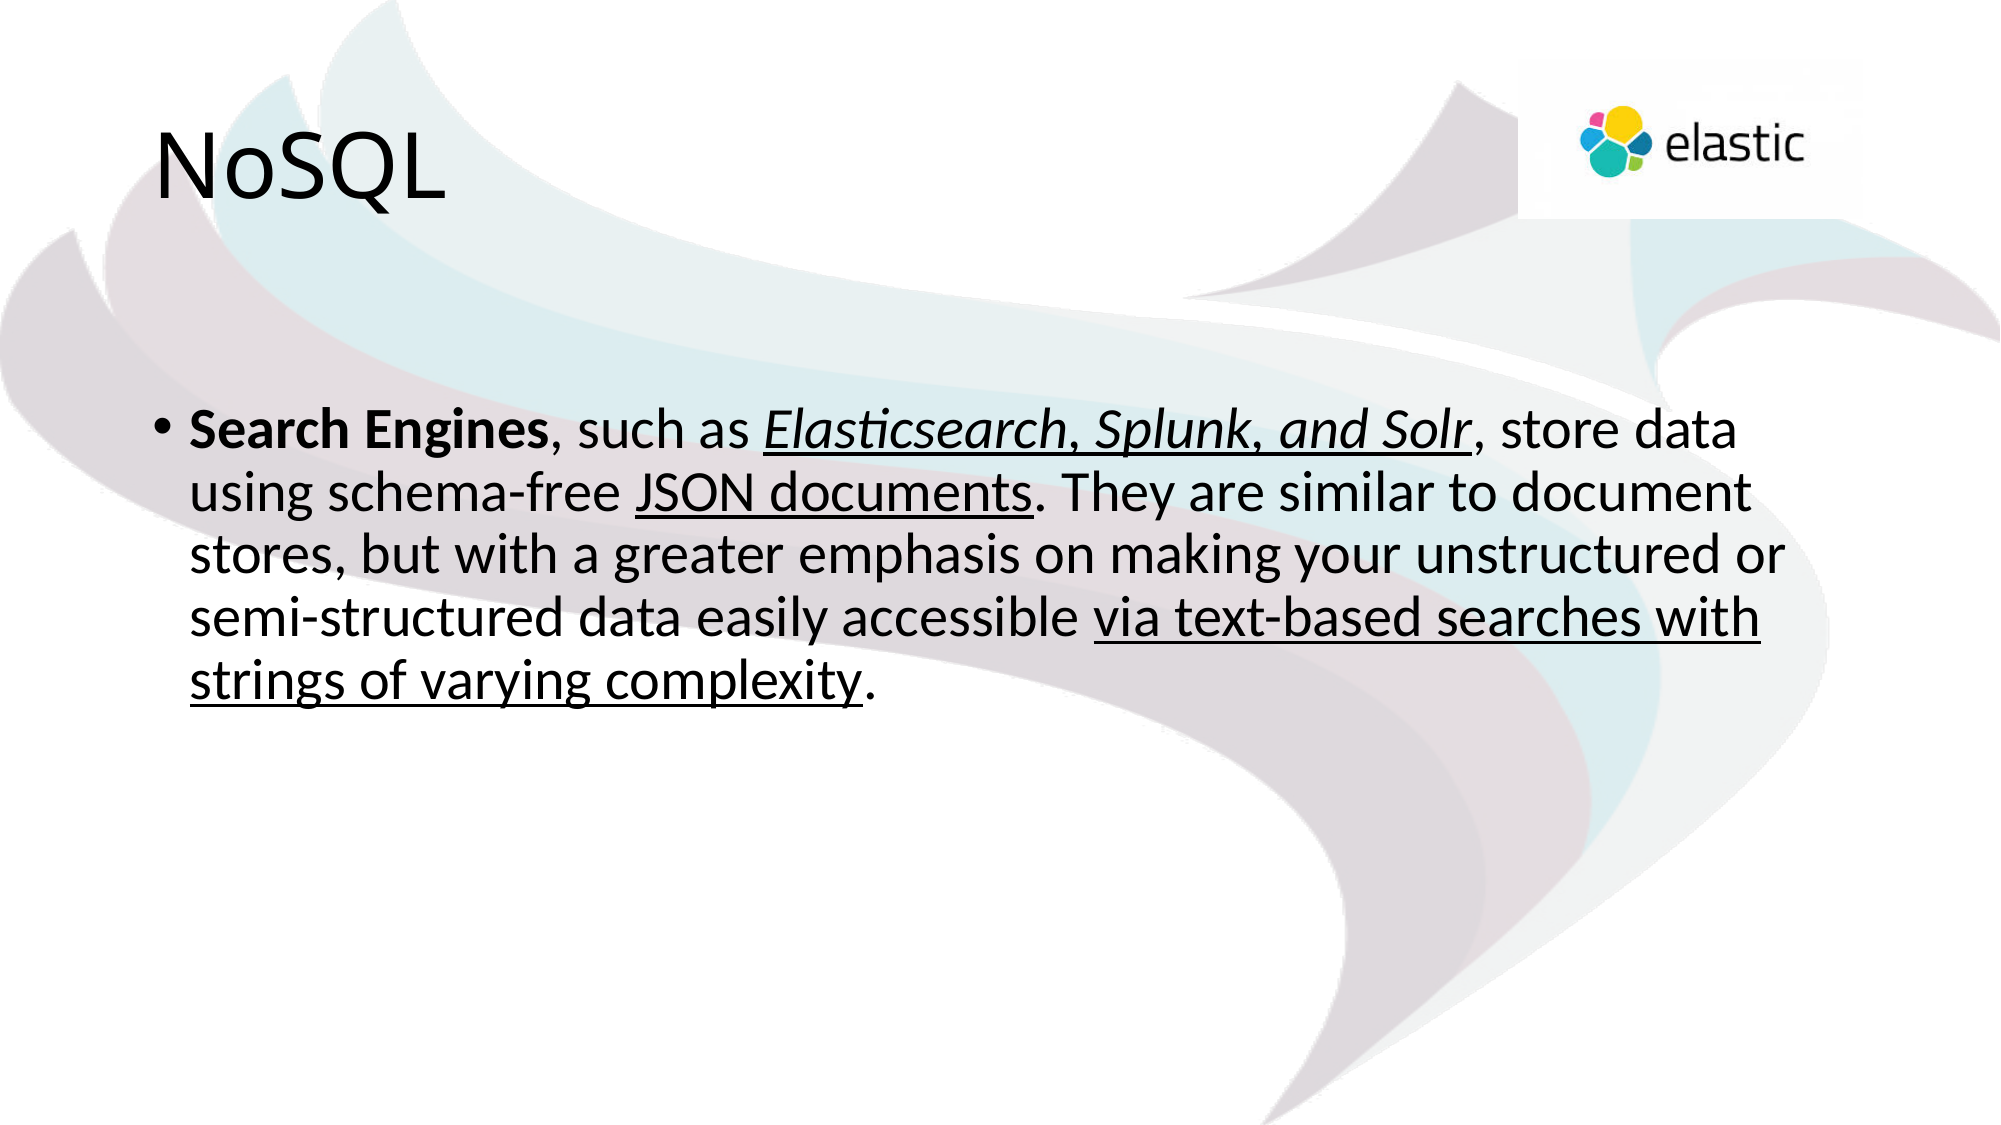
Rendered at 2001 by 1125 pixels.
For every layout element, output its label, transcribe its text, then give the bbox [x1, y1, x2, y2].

picture [1518, 59, 1863, 219]
title NoSQL [137, 59, 1863, 278]
list Search Engines, such as Elasticsearch, Splunk, and Solr, store data using schema-free JSON documents. They are similar to document stores, but with a greater emphasis on making your unstructured or semi-structured data easily accessible via text-based searches with strings of varying complexity. [137, 299, 1863, 1014]
